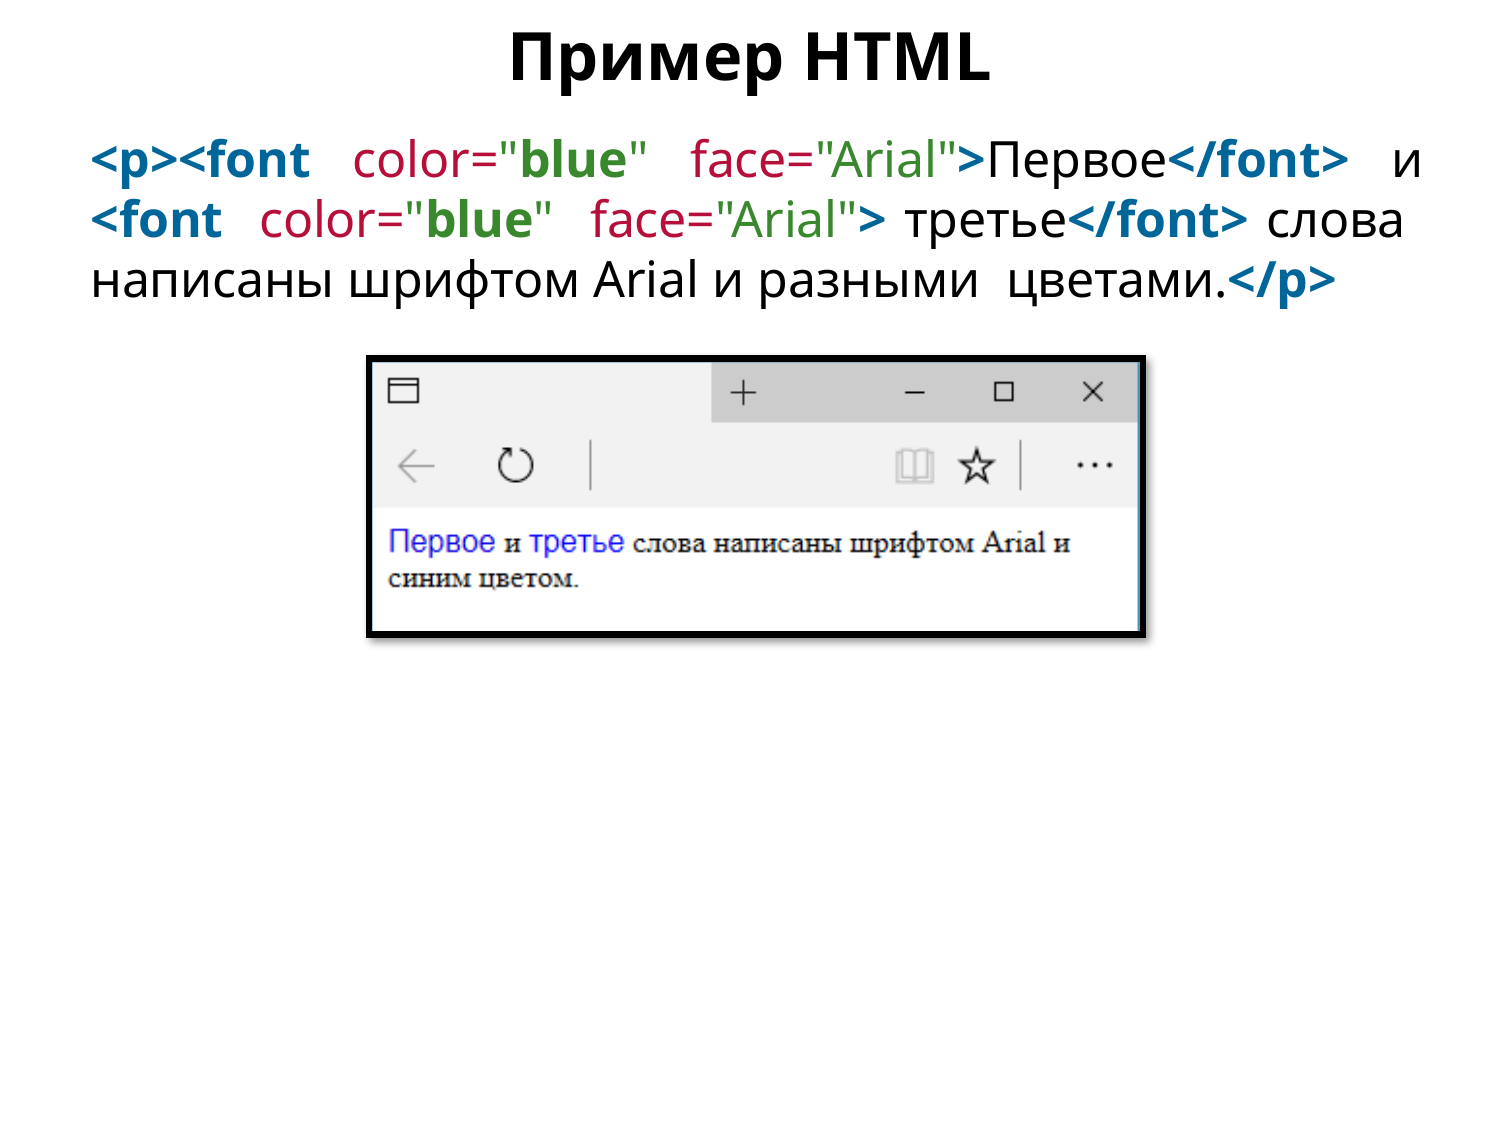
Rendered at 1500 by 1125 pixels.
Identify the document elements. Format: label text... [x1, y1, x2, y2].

picture [371, 361, 1140, 632]
text_box Пример HTML [5, 5, 1495, 101]
text_box <p><font color="blue" face="Arial">Первое</font> и <font color="blue" face="Arial"> третье</font> слова написаны шрифтом Arial и разными цветами.</p> [88, 125, 1424, 308]
